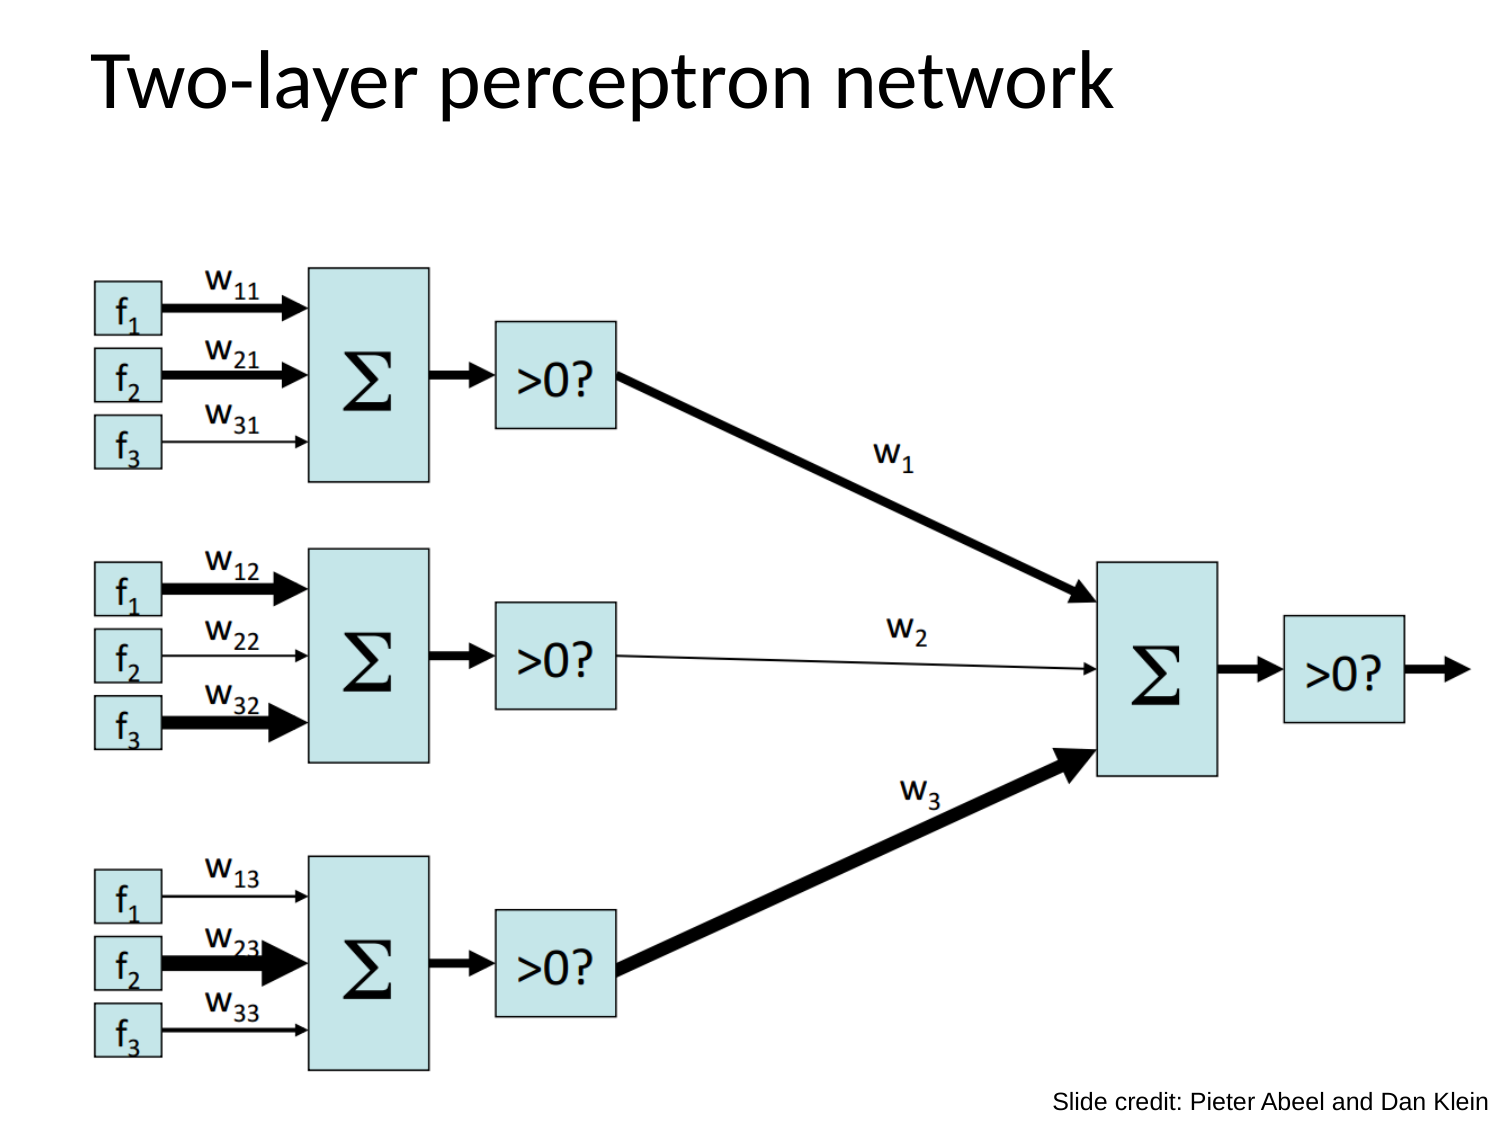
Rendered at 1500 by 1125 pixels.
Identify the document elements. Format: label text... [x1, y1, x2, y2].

picture [74, 257, 1500, 1078]
text_box Slide credit: Pieter Abeel and Dan Klein [1037, 1085, 1500, 1124]
title Two-layer perceptron network [75, 0, 1425, 150]
